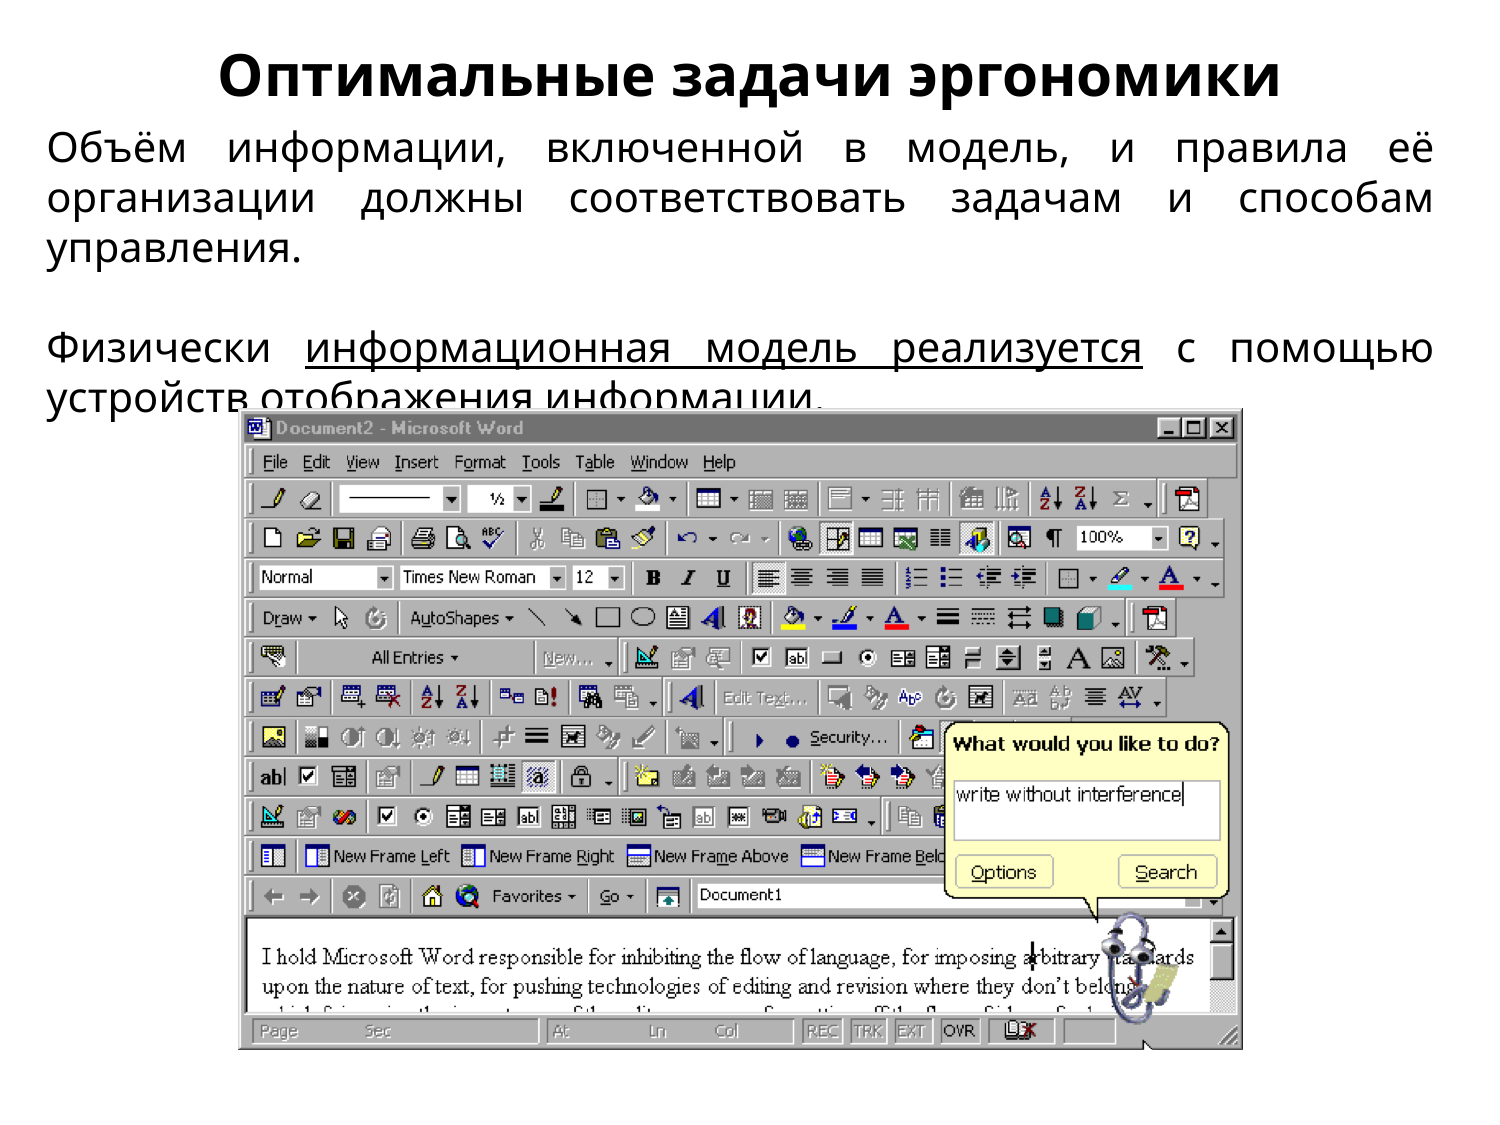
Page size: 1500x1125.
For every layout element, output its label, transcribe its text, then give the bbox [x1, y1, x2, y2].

text_box Объём информации, включенной в модель, и пра­вила её организации должны соответствовать задачам и спосо­бам управления. Физически информационная модель реализуется с помощью устройств отображения информации. [31, 113, 1450, 429]
picture [237, 408, 1243, 1051]
text_box Оптимальные задачи эргономики [17, 30, 1483, 116]
